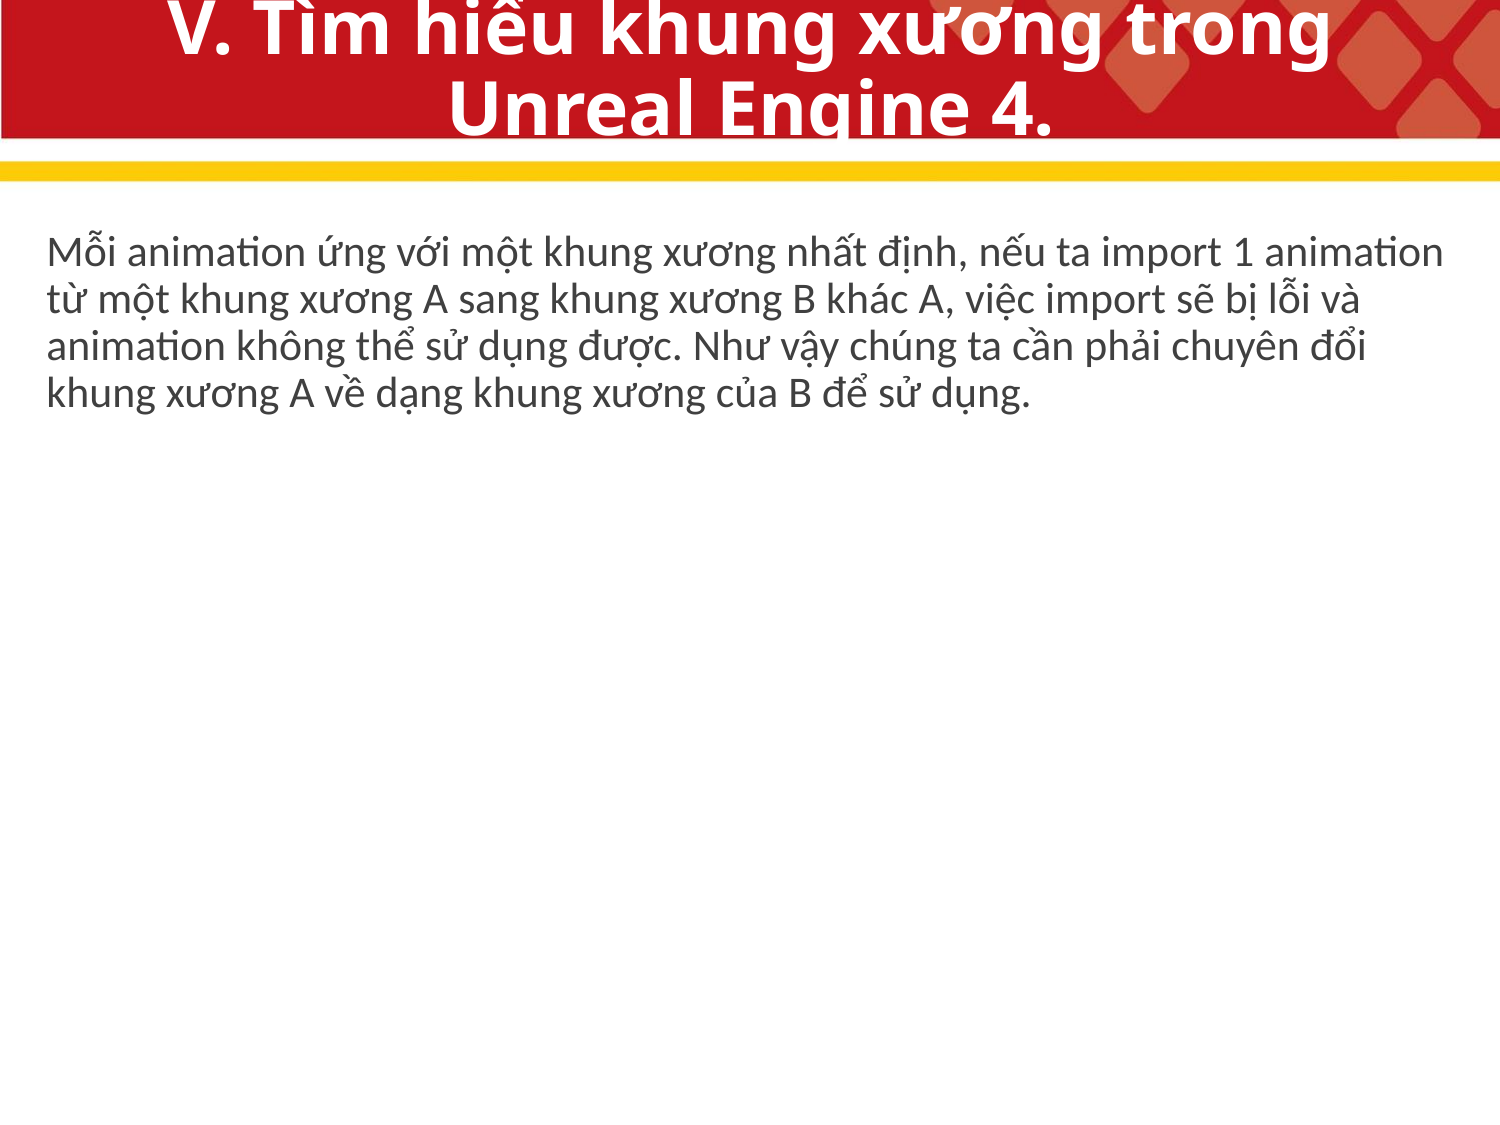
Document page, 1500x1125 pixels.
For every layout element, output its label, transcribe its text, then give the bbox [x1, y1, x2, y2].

list Mỗi animation ứng với một khung xương nhất định, nếu ta import 1 animation từ một khung xương A sang khung xương B khác A, việc import sẽ bị lỗi và animation không thể sử dụng được. Như vậy chúng ta cần phải chuyên đổi khung xương A về dạng khung xương của B để sử dụng. [31, 220, 1471, 1025]
picture [0, 0, 1500, 1125]
title V. Tìm hiểu khung xương trong Unreal Engine 4. [31, 0, 1471, 141]
